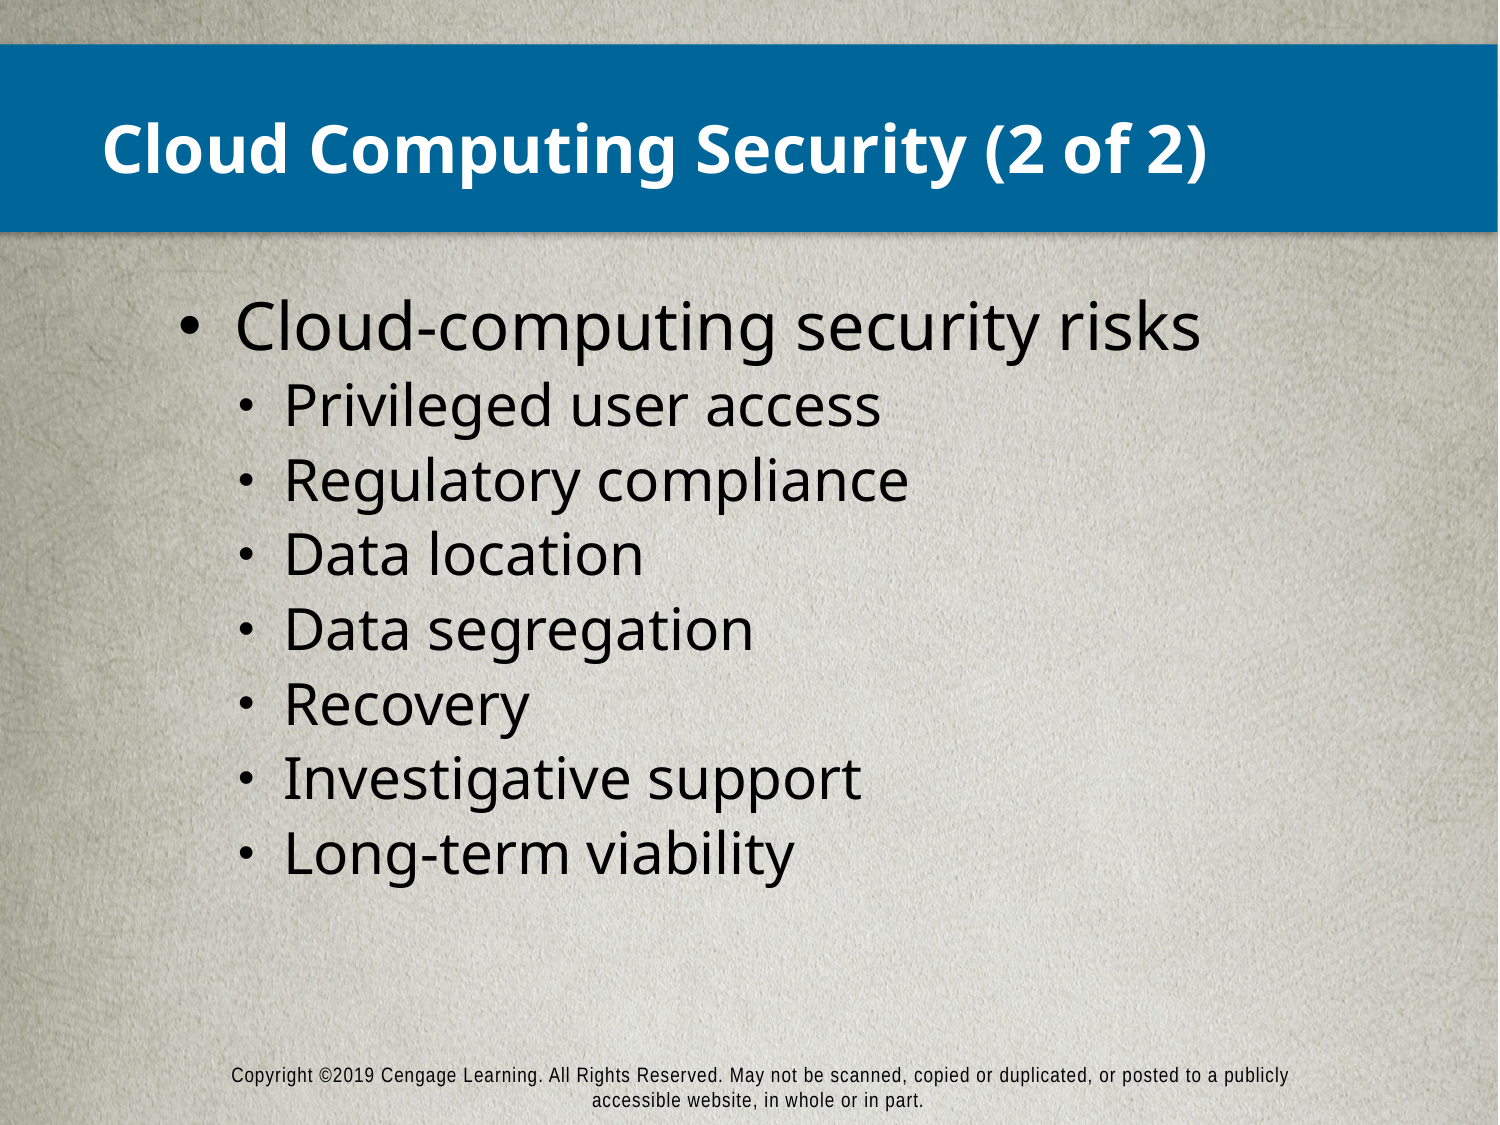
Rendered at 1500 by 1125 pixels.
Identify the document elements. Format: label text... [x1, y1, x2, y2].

picture [0, 0, 1498, 44]
picture [0, 233, 1498, 1123]
list Cloud-computing security risks Privileged user access Regulatory compliance Data location Data segregation Recovery Investigative support Long-term viability [163, 285, 1447, 945]
title Cloud Computing Security (2 of 2) [86, 75, 1437, 220]
